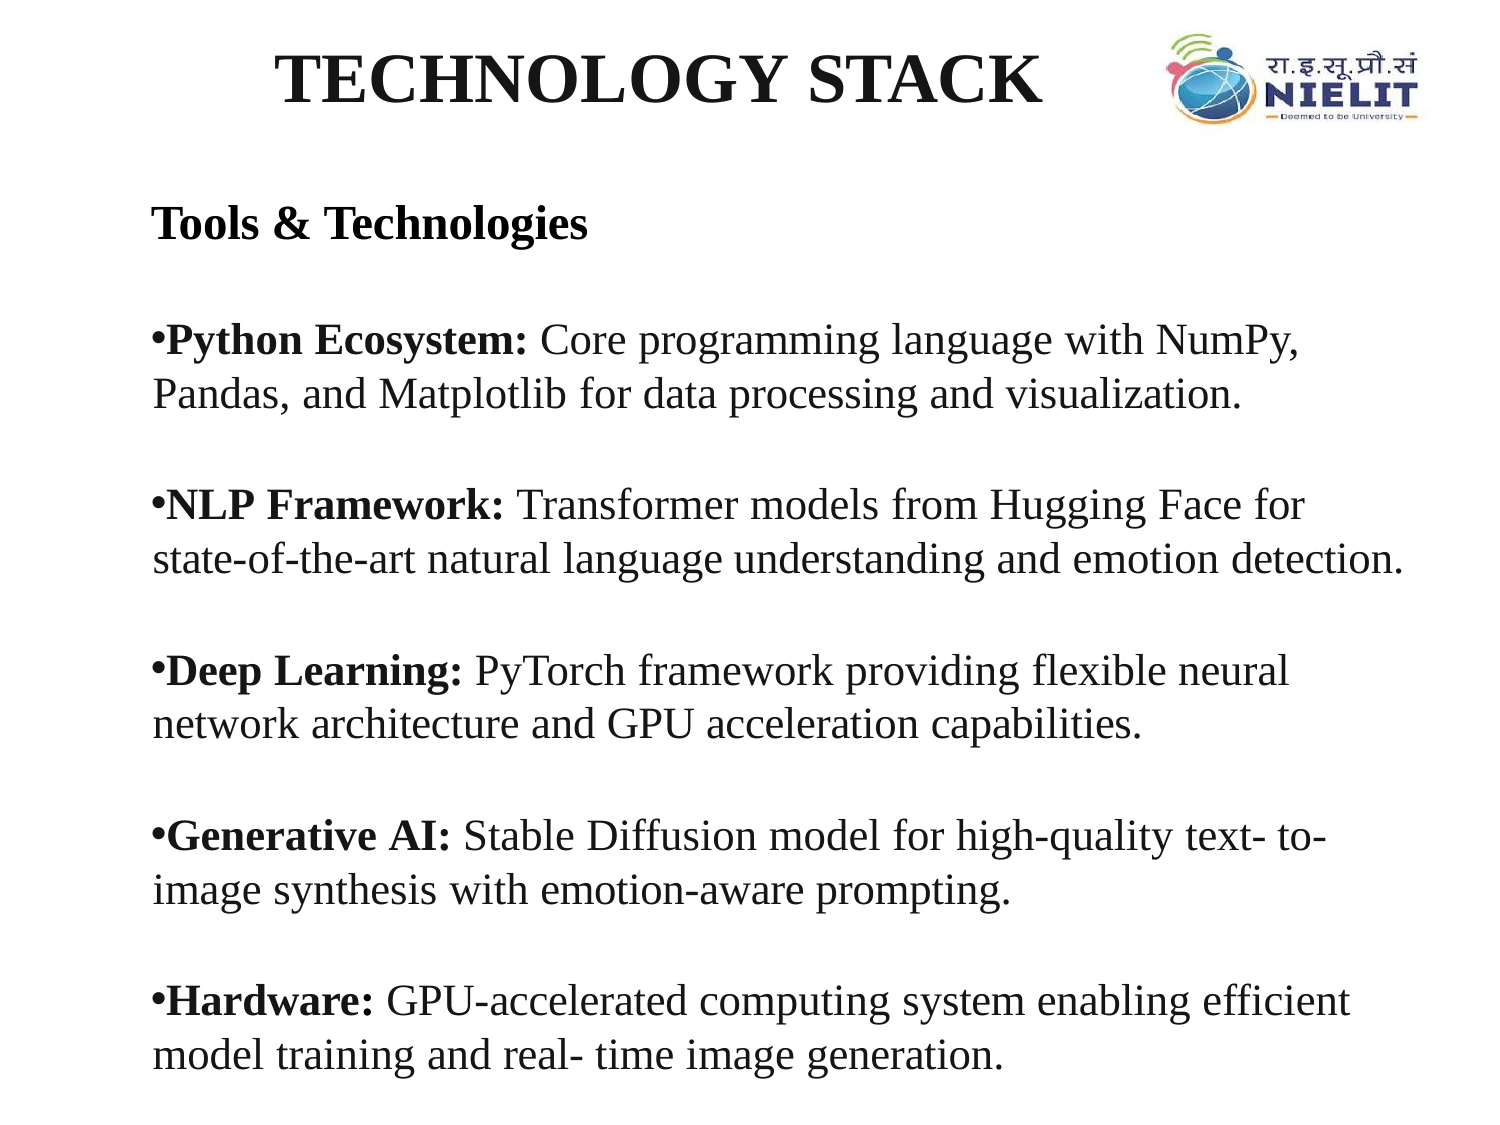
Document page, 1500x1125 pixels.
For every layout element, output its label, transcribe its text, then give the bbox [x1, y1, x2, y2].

text_box TECHNOLOGY STACK [272, 29, 1049, 117]
list Tools & Technologies Python Ecosystem: Core programming language with NumPy, Pandas, and Matplotlib for data processing and visualization. NLP Framework: Transformer models from Hugging Face for state-of-the-art natural language understanding and emotion detection. Deep Learning: PyTorch framework providing flexible neural network architecture and GPU acceleration capabilities. Generative AI: Stable Diffusion model for high-quality text- to-image synthesis with emotion-aware prompting. Hardware: GPU-accelerated computing system enabling efficient model training and real- time image generation. [135, 182, 1421, 1096]
picture [1153, 16, 1440, 139]
